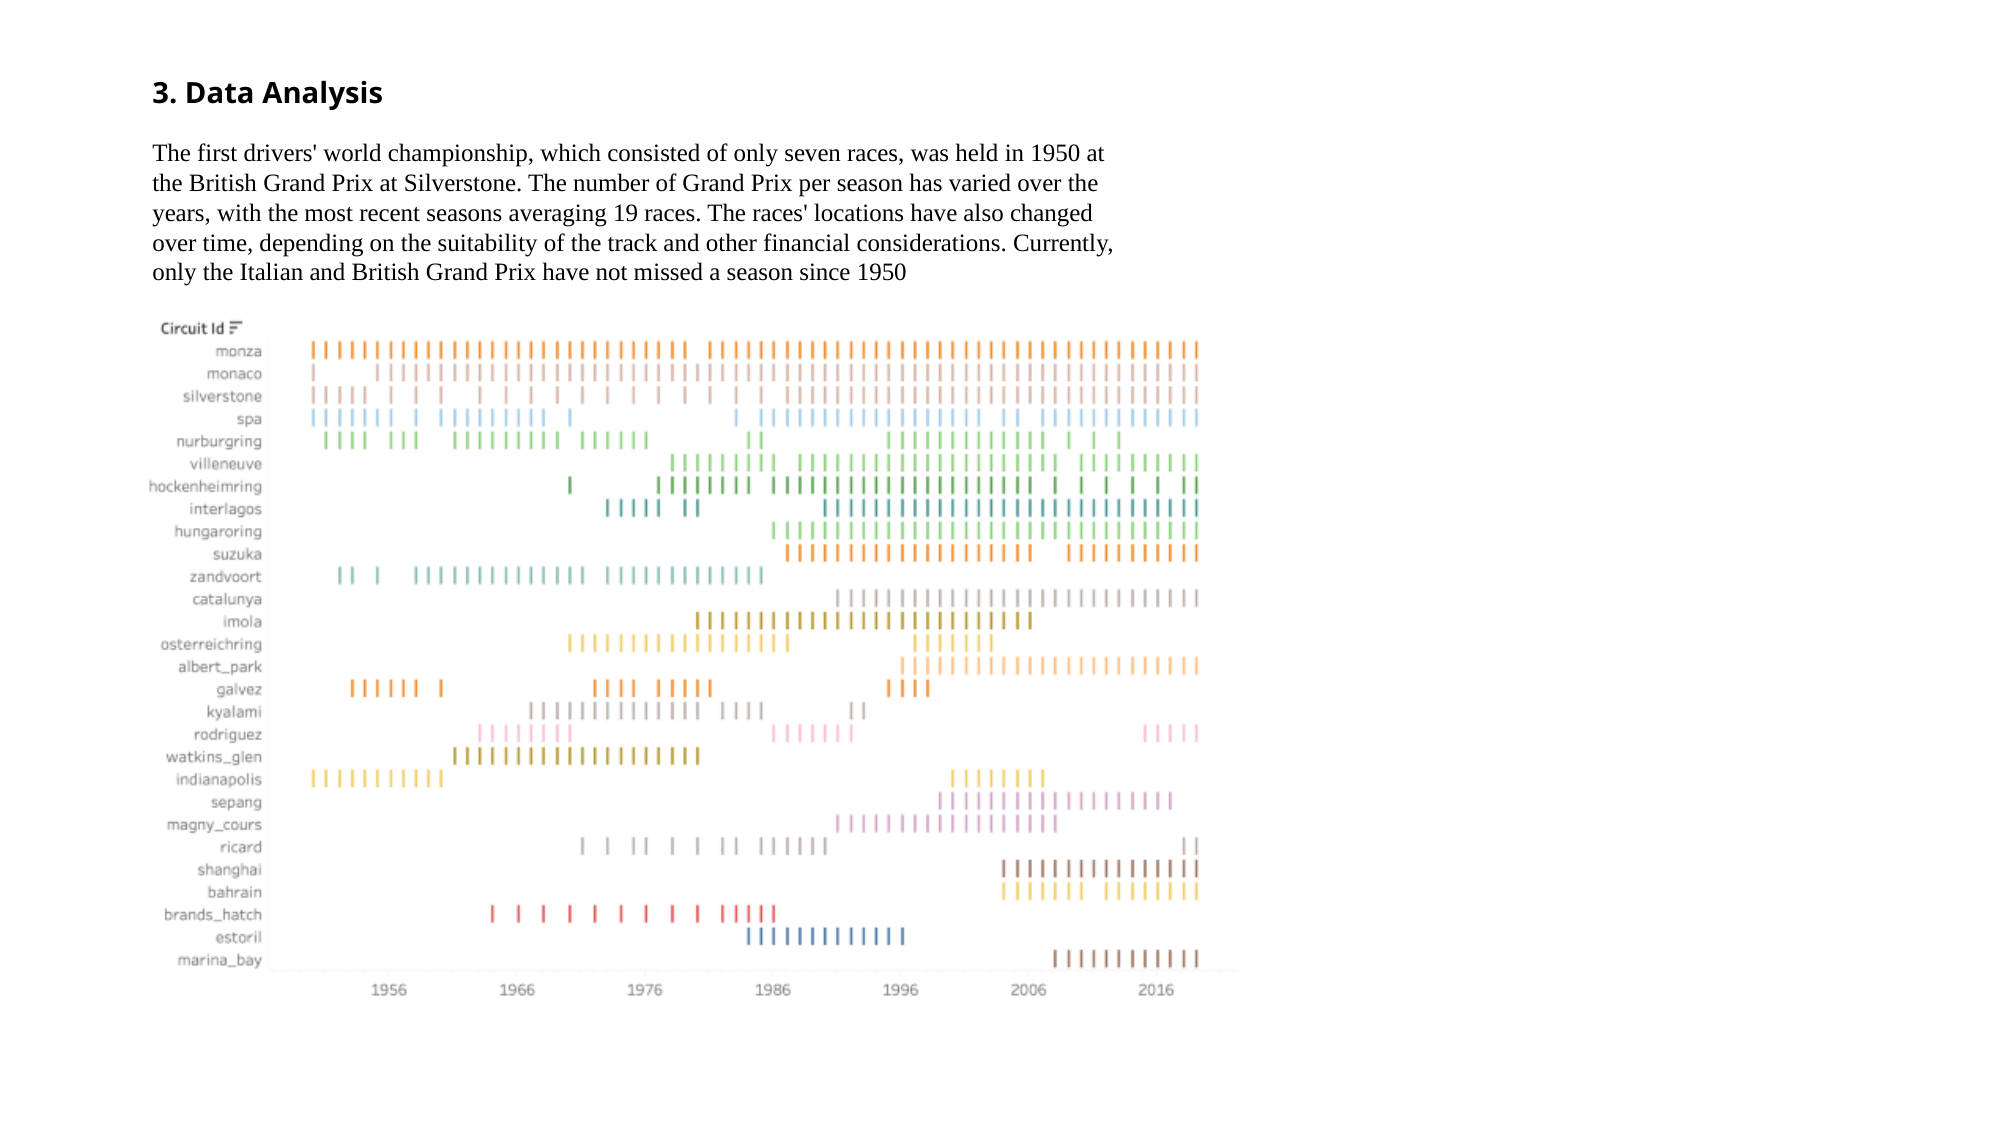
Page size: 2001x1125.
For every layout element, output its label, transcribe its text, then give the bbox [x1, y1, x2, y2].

text_box The first drivers' world championship, which consisted of only seven races, was held in 1950 at the British Grand Prix at Silverstone. The number of Grand Prix per season has varied over the years, with the most recent seasons averaging 19 races. The races' locations have also changed over time, depending on the suitability of the track and other financial considerations. Currently, only the Italian and British Grand Prix have not missed a season since 1950 [137, 128, 1138, 294]
picture [137, 306, 1240, 1010]
title 3. Data Analysis [137, 59, 1863, 129]
